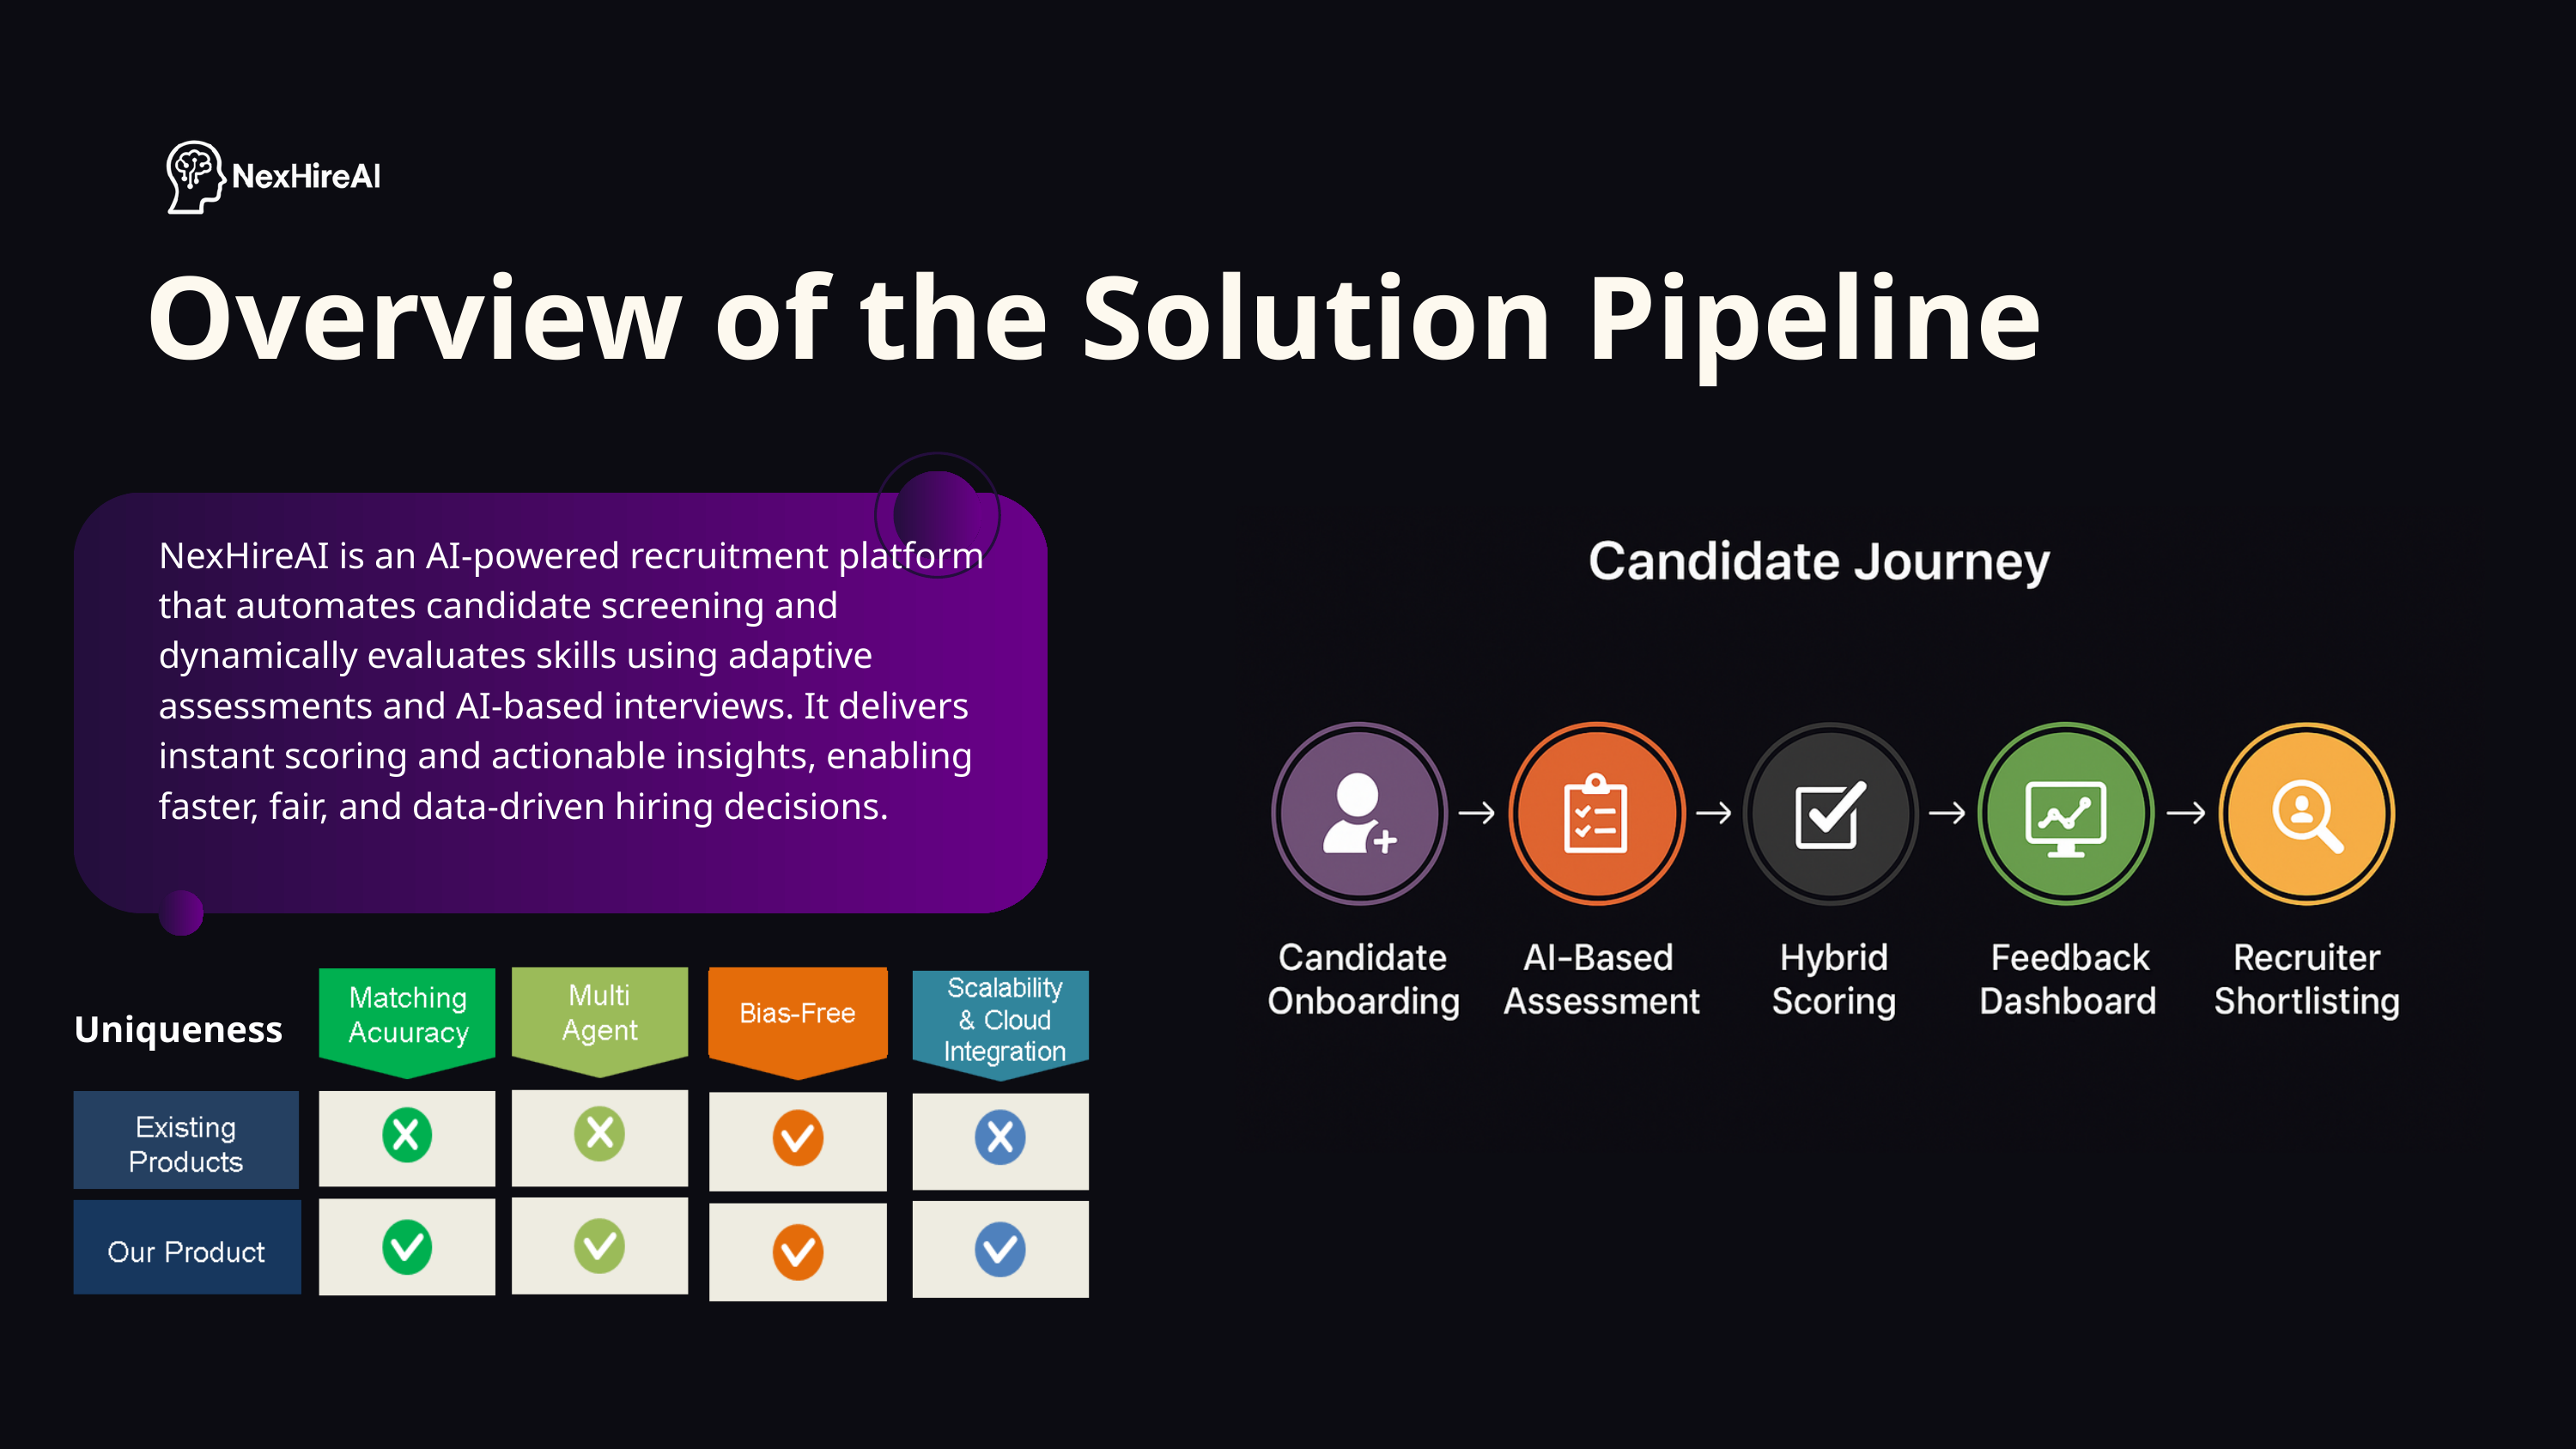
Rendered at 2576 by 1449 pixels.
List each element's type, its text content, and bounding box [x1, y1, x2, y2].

text_box Uniqueness [73, 1011, 344, 1050]
text_box Overview of the Solution Pipeline [144, 259, 2077, 383]
text_box [144, 95, 396, 258]
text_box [73, 452, 1048, 937]
text_box [1235, 506, 2485, 1153]
text_box [73, 961, 1091, 1304]
